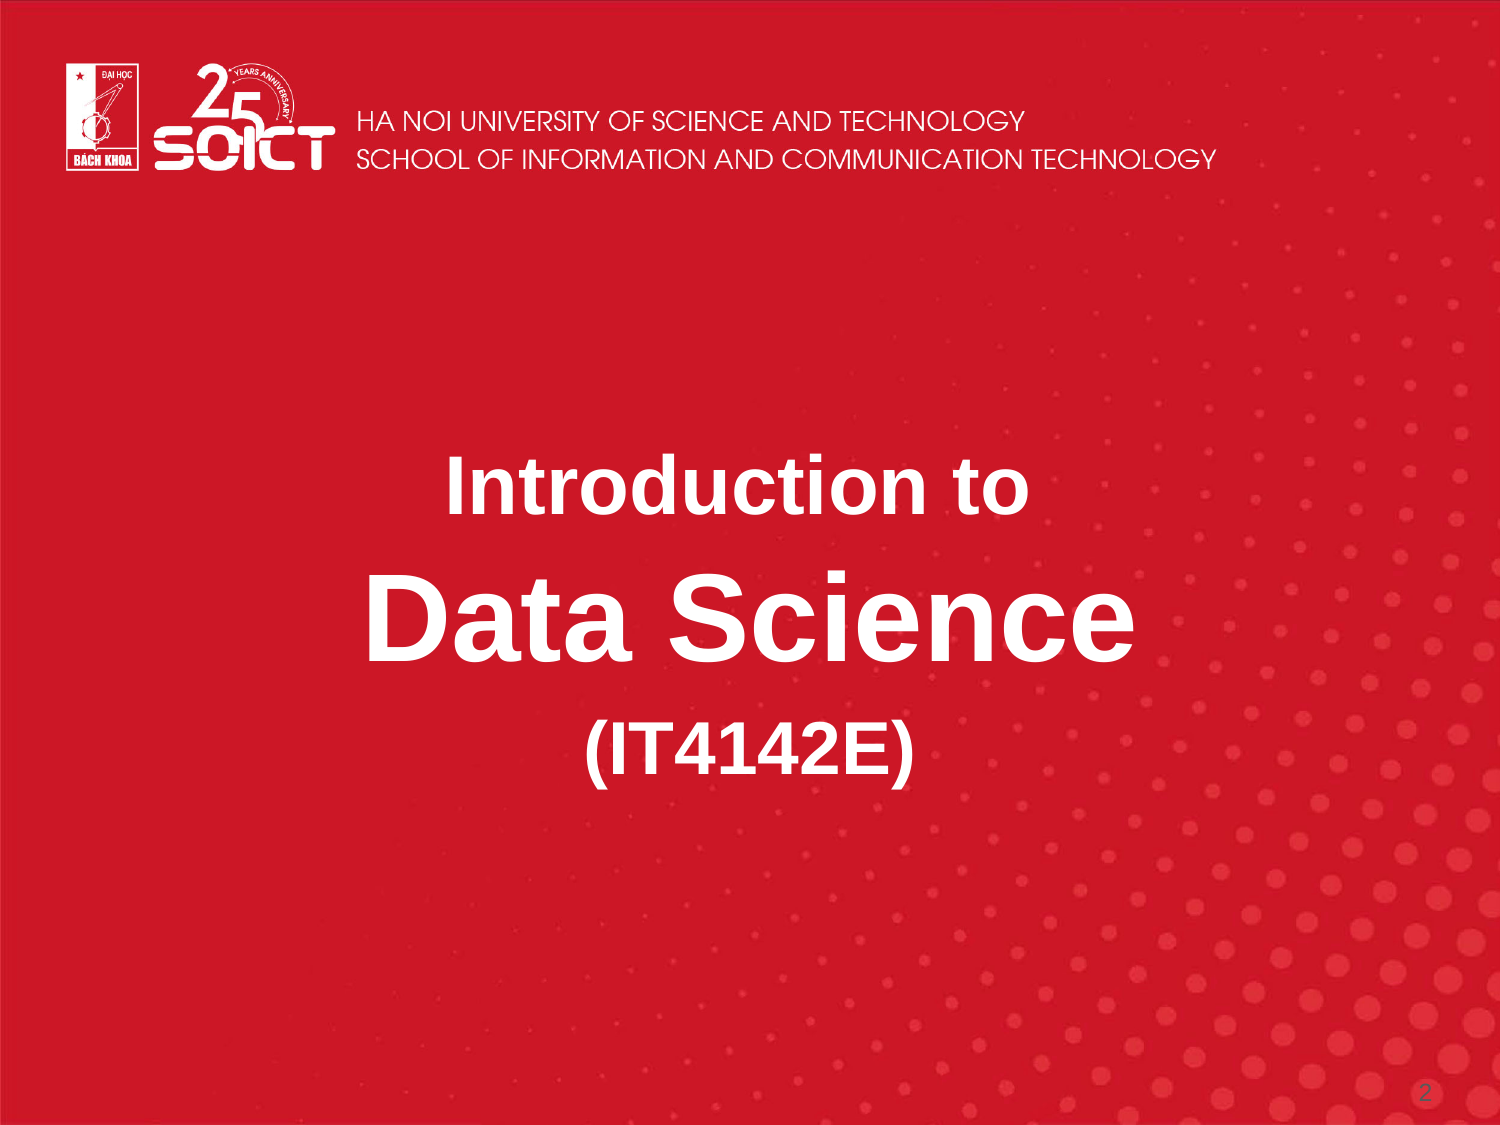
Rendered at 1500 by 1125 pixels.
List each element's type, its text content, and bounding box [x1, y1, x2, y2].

list Introduction to Data Science (IT4142E) [103, 435, 1397, 997]
slide_number 2 [1259, 1062, 1448, 1122]
picture [0, 0, 1500, 1125]
